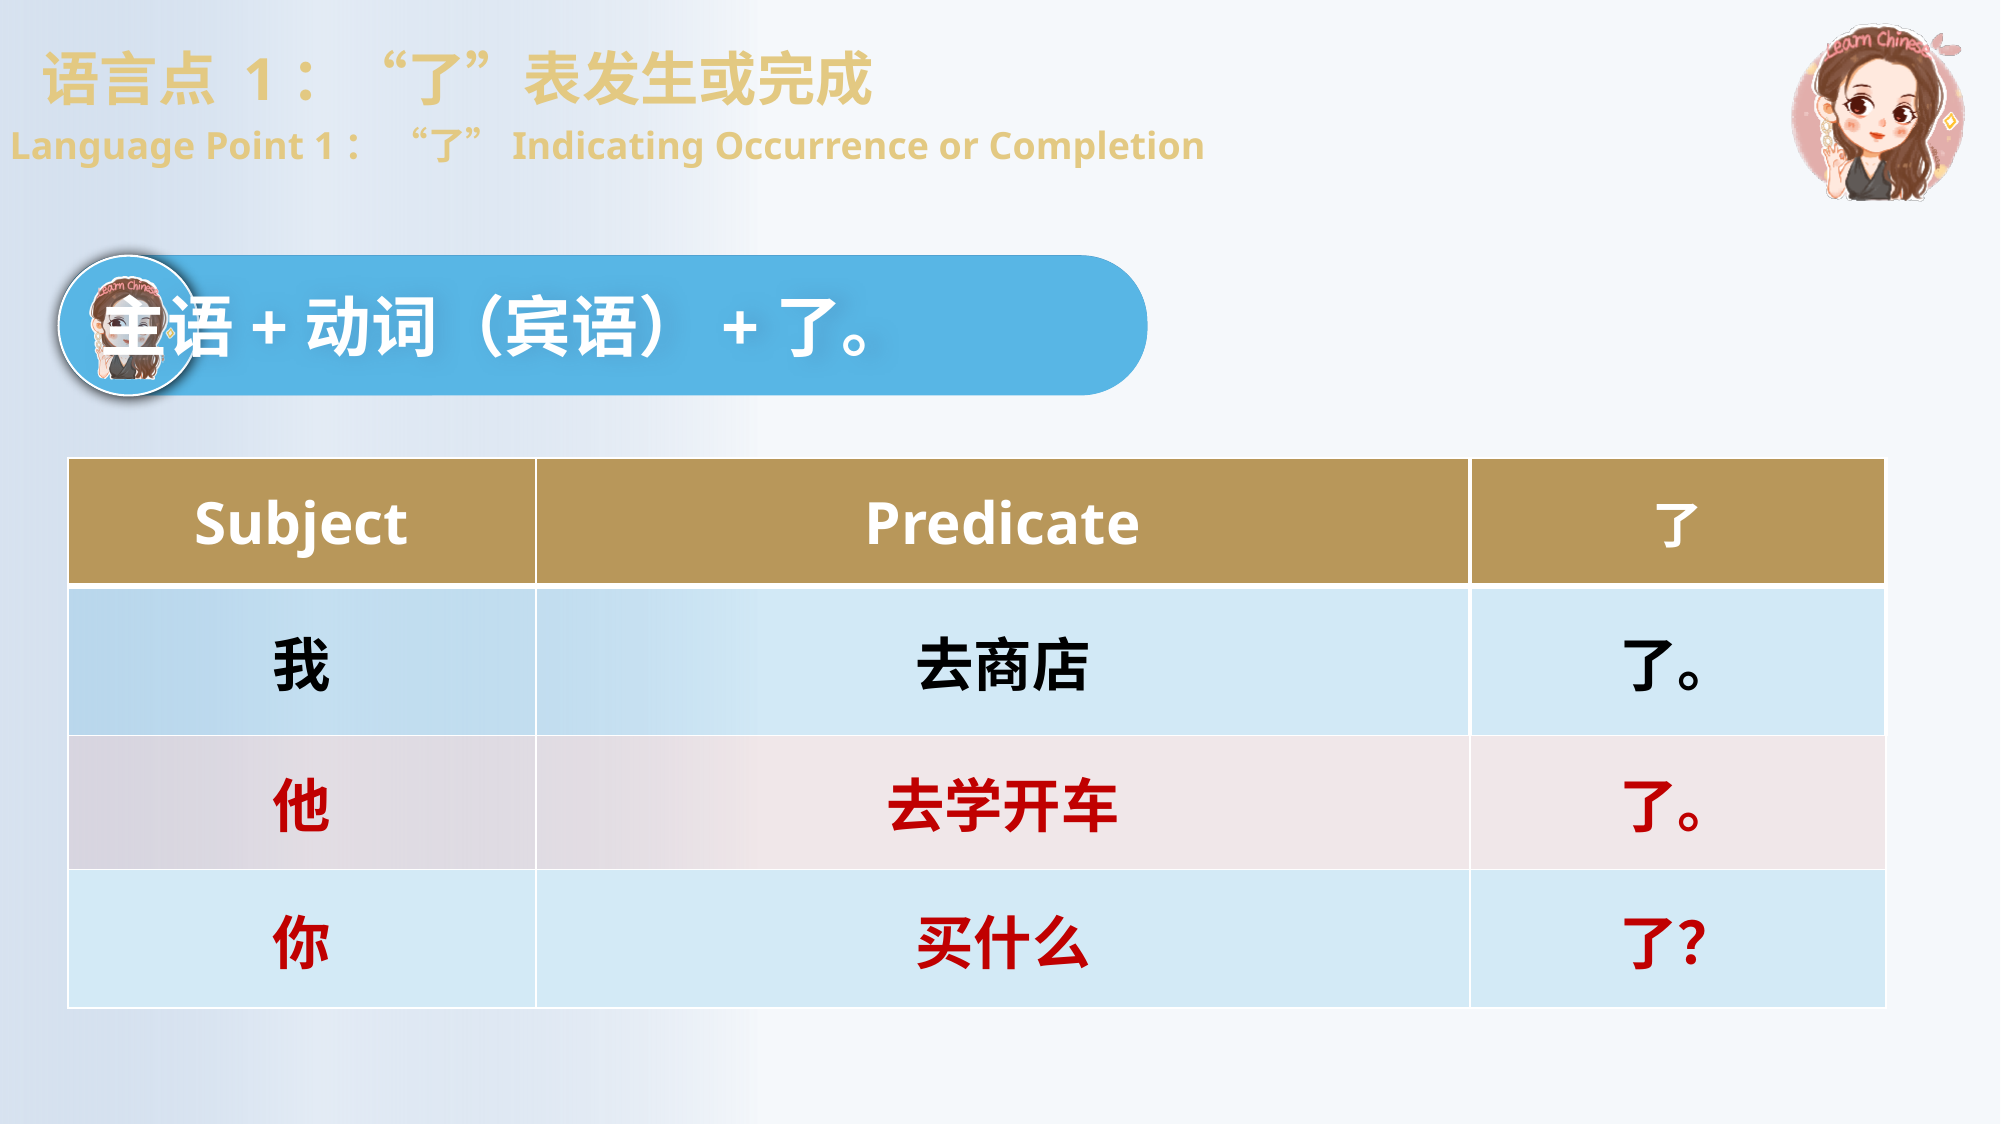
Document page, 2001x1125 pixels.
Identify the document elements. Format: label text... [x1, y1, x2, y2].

table_cell 了。 [1472, 589, 1884, 735]
text_box 主语+动词（宾语）+了。 [199, 277, 895, 373]
table_cell 他 [69, 736, 535, 869]
table_cell 买什么 [537, 870, 1469, 1007]
table_cell 去商店 [537, 589, 1468, 735]
picture [0, 0, 2001, 1125]
text_box 语言点 1：“了”表发生或完成 [27, 35, 1544, 120]
table_header Subject [69, 459, 535, 583]
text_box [58, 255, 199, 402]
table_cell 了？ [1471, 870, 1885, 1007]
table_header Predicate [537, 459, 1468, 583]
text_box Language Point 1： “了”Indicating Occurrence or Completion [0, 115, 1222, 175]
text_box [170, 254, 1149, 397]
table_cell 我 [69, 589, 535, 735]
table_cell 去学开车 [537, 736, 1469, 869]
table_header 了 [1472, 459, 1884, 583]
table_cell 你 [69, 870, 535, 1007]
table_cell 了。 [1471, 736, 1885, 869]
